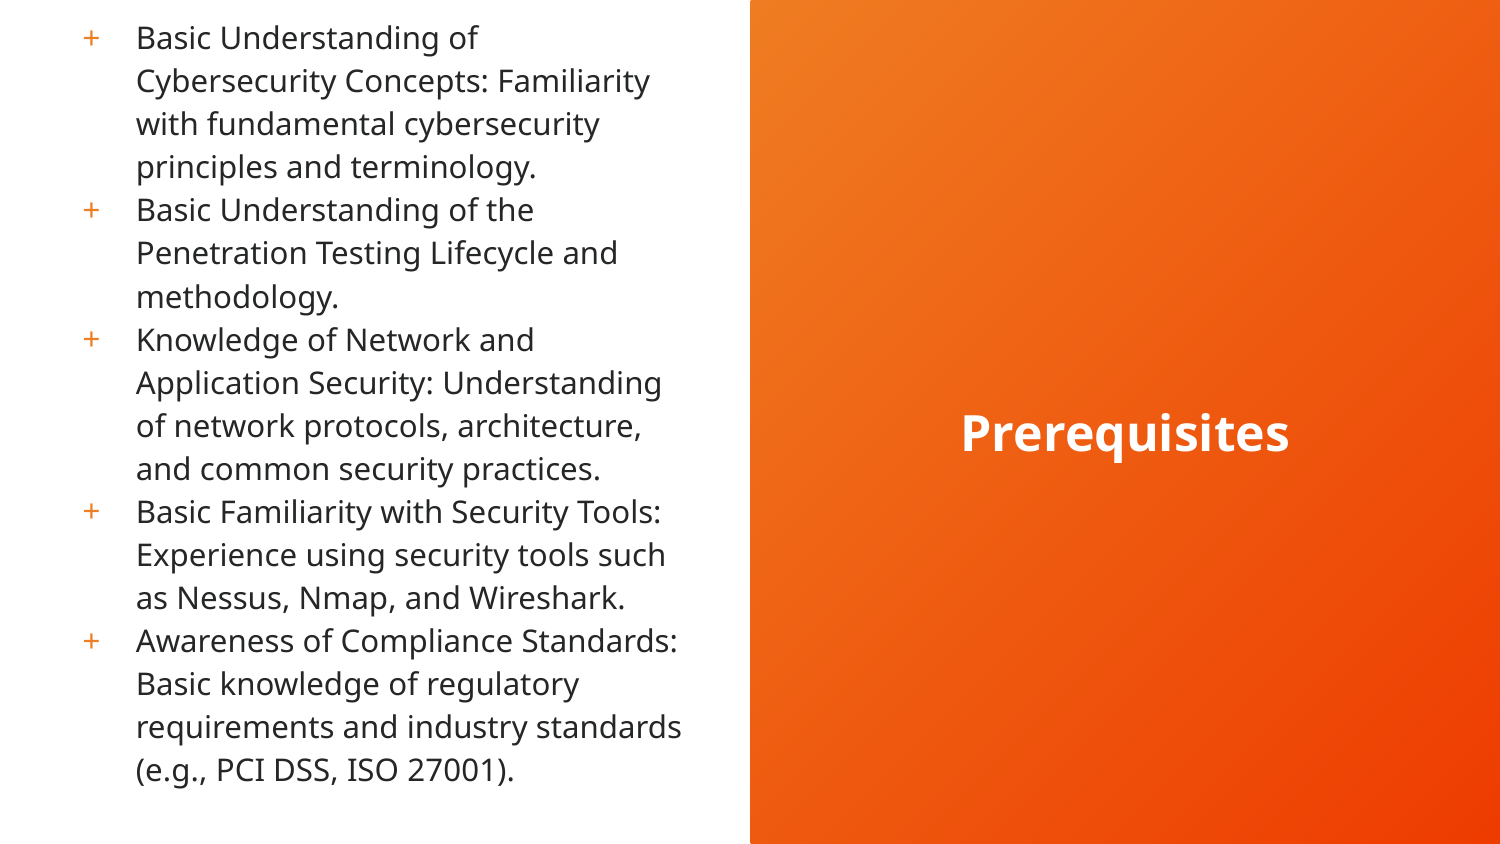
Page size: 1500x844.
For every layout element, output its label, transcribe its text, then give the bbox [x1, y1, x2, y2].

list Basic Understanding of Cybersecurity Concepts: Familiarity with fundamental cybersecurity principles and terminology. Basic Understanding of the Penetration Testing Lifecycle and methodology. Knowledge of Network and Application Security: Understanding of network protocols, architecture, and common security practices. Basic Familiarity with Security Tools: Experience using security tools such as Nessus, Nmap, and Wireshark. Awareness of Compliance Standards: Basic knowledge of regulatory requirements and industry standards (e.g., PCI DSS, ISO 27001). [45, 35, 702, 809]
title Prerequisites [838, 97, 1413, 765]
